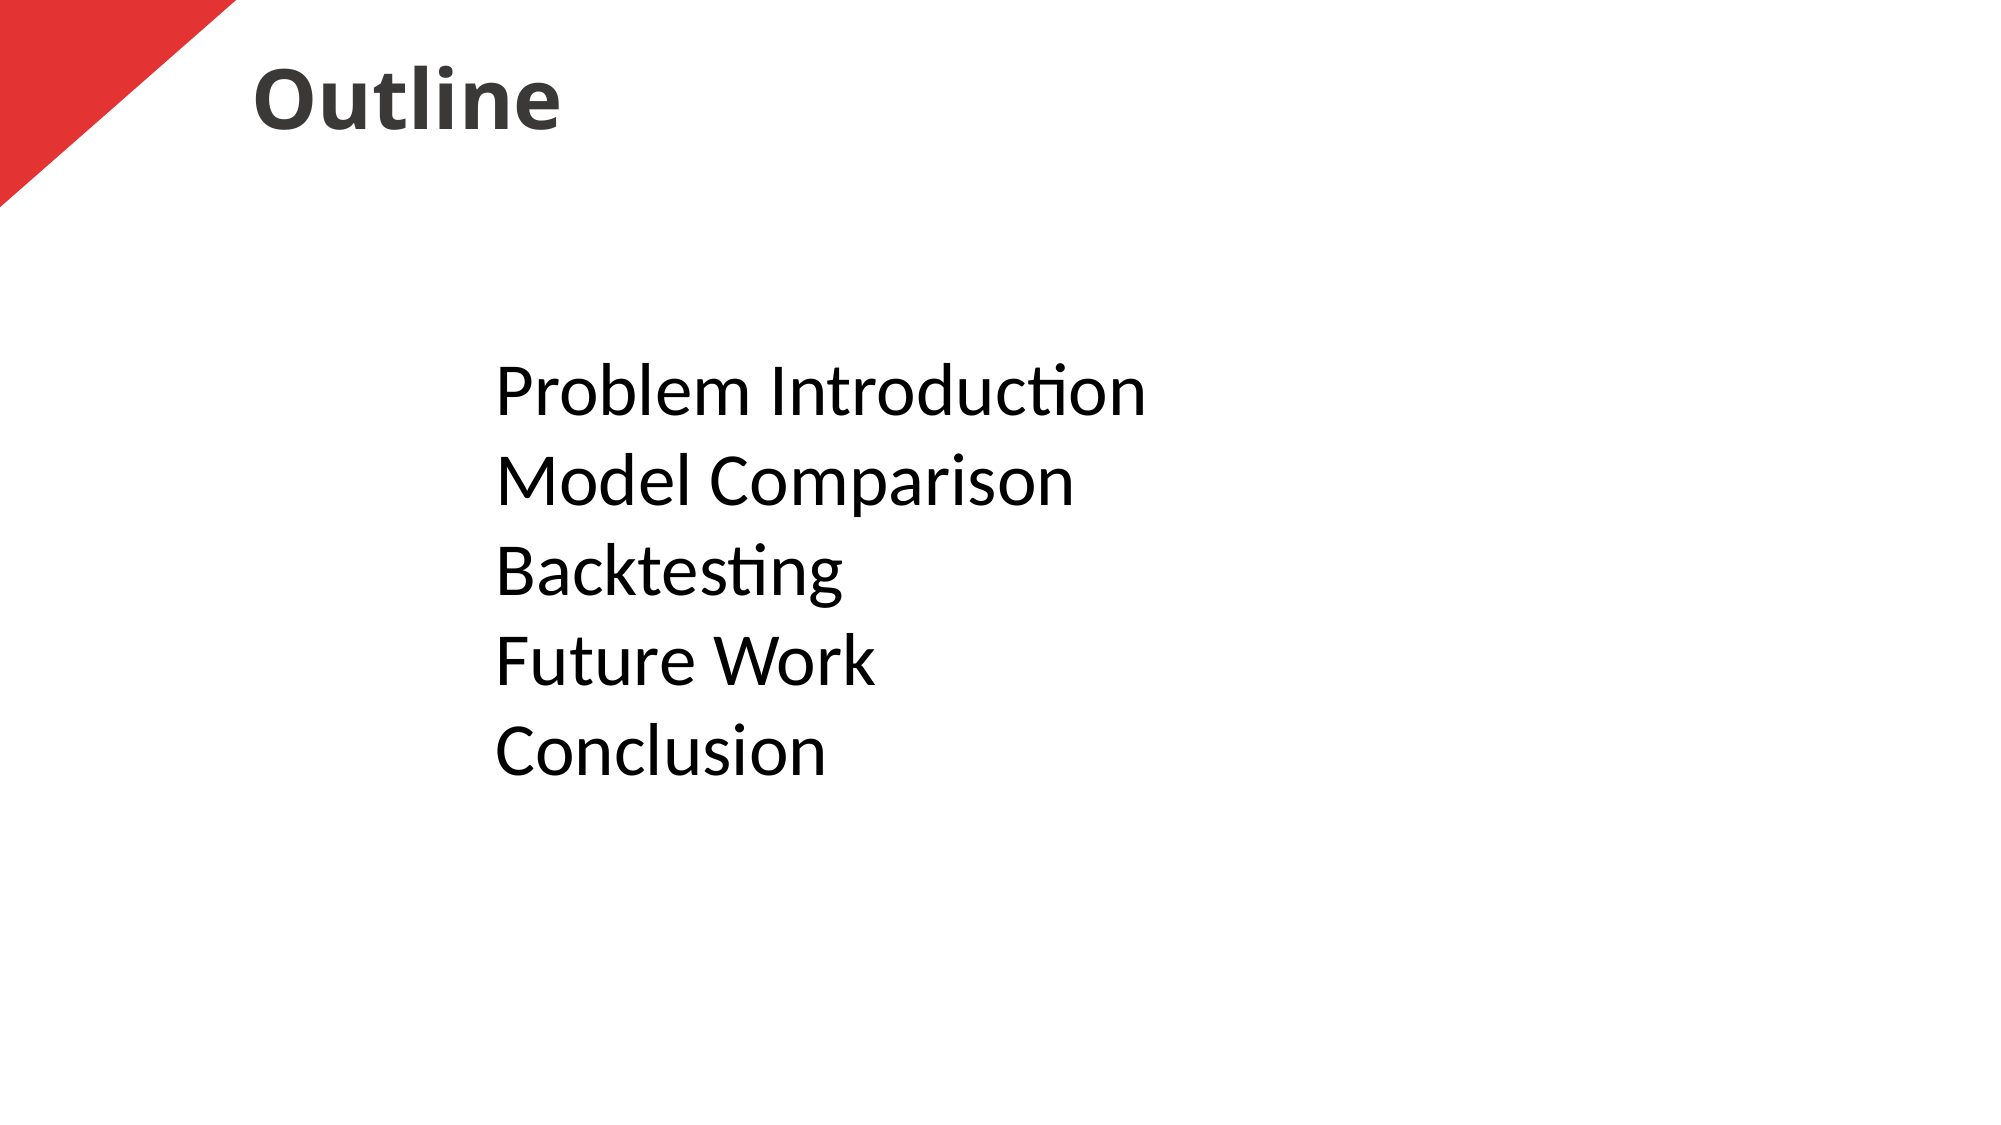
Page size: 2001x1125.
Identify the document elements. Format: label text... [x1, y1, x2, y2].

text_box [0, 0, 238, 209]
text_box Problem Introduction Model Comparison Backtesting Future Work Conclusion [480, 333, 2000, 844]
text_box Outline [236, 18, 1998, 154]
